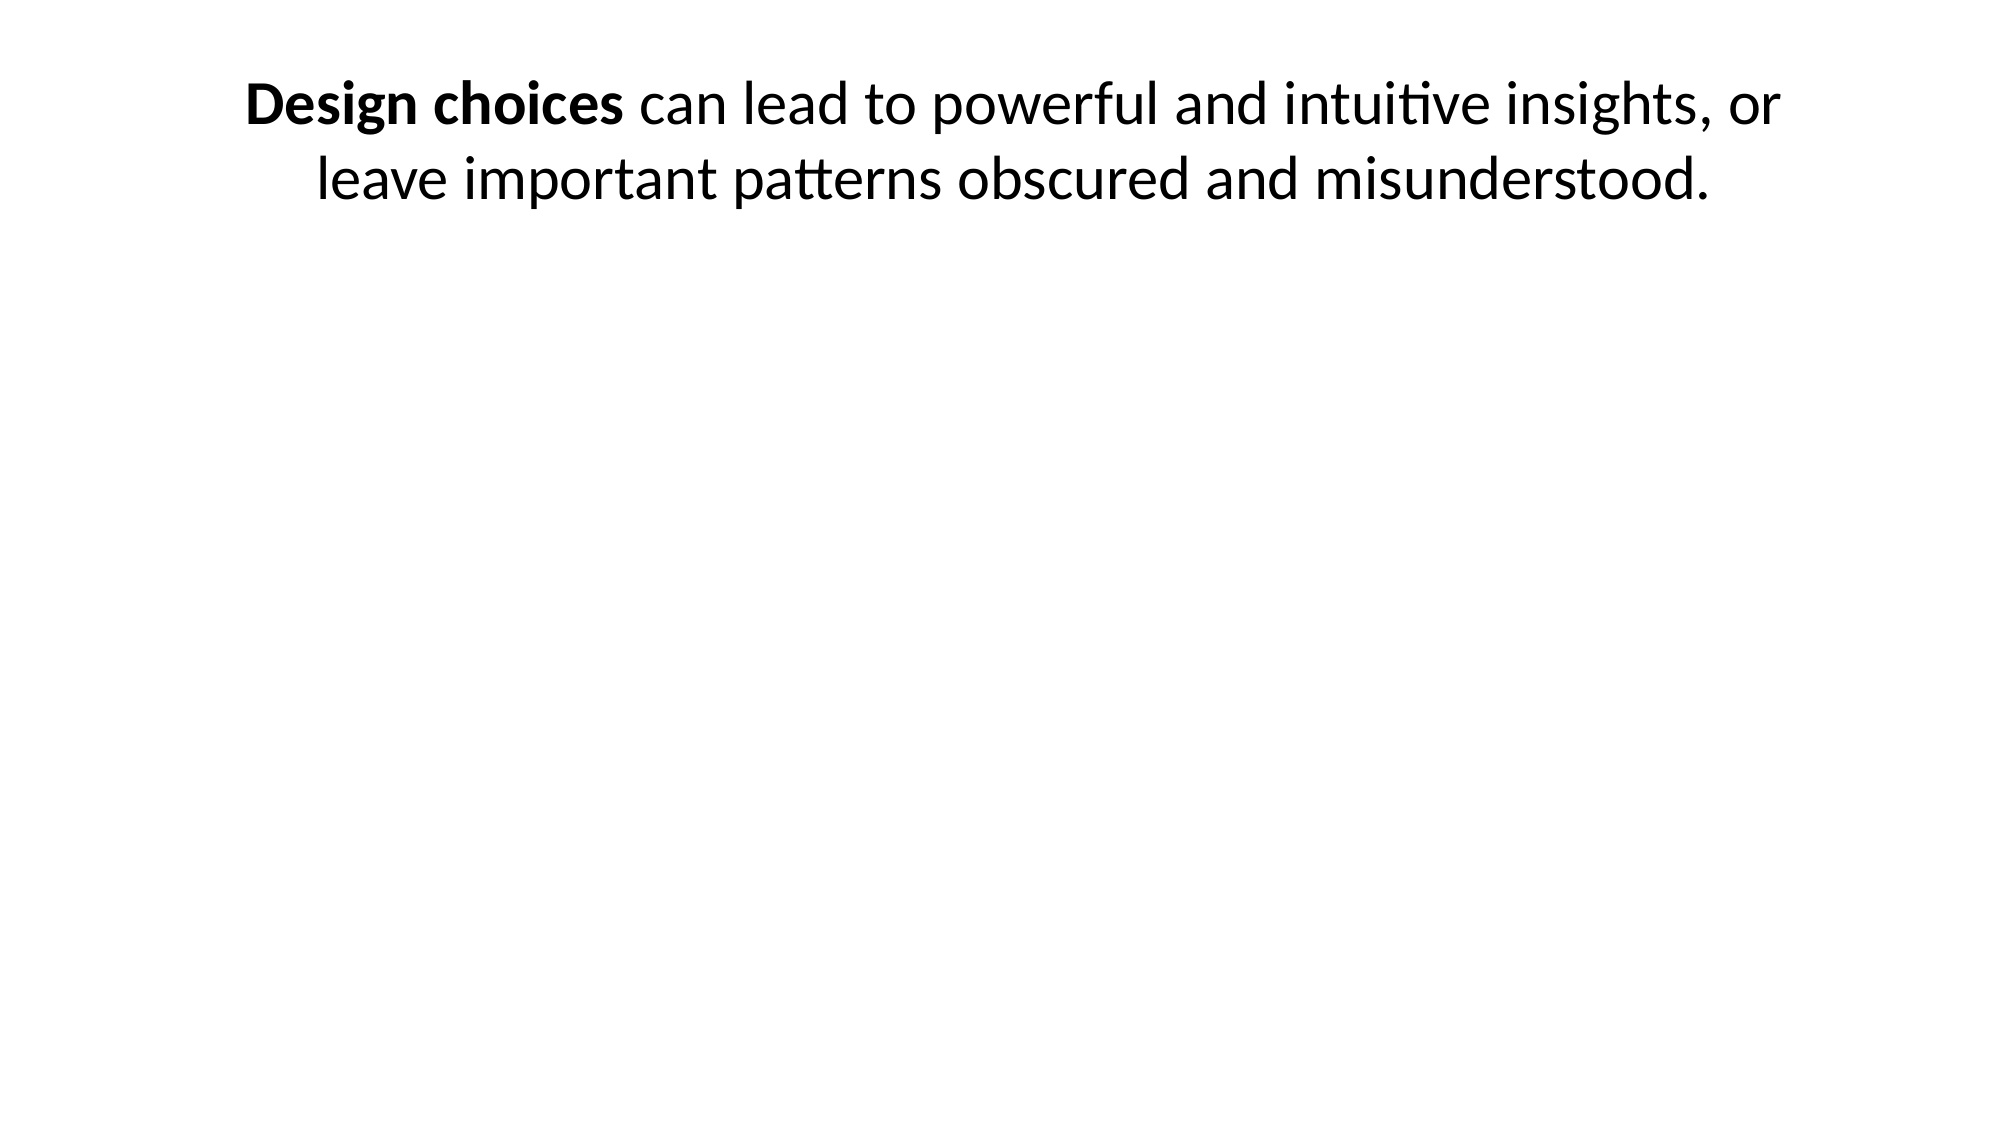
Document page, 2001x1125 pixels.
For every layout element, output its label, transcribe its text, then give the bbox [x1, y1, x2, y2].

text_box Design choices can lead to powerful and intuitive insights, or leave important patterns obscured and misunderstood. [221, 54, 1808, 220]
